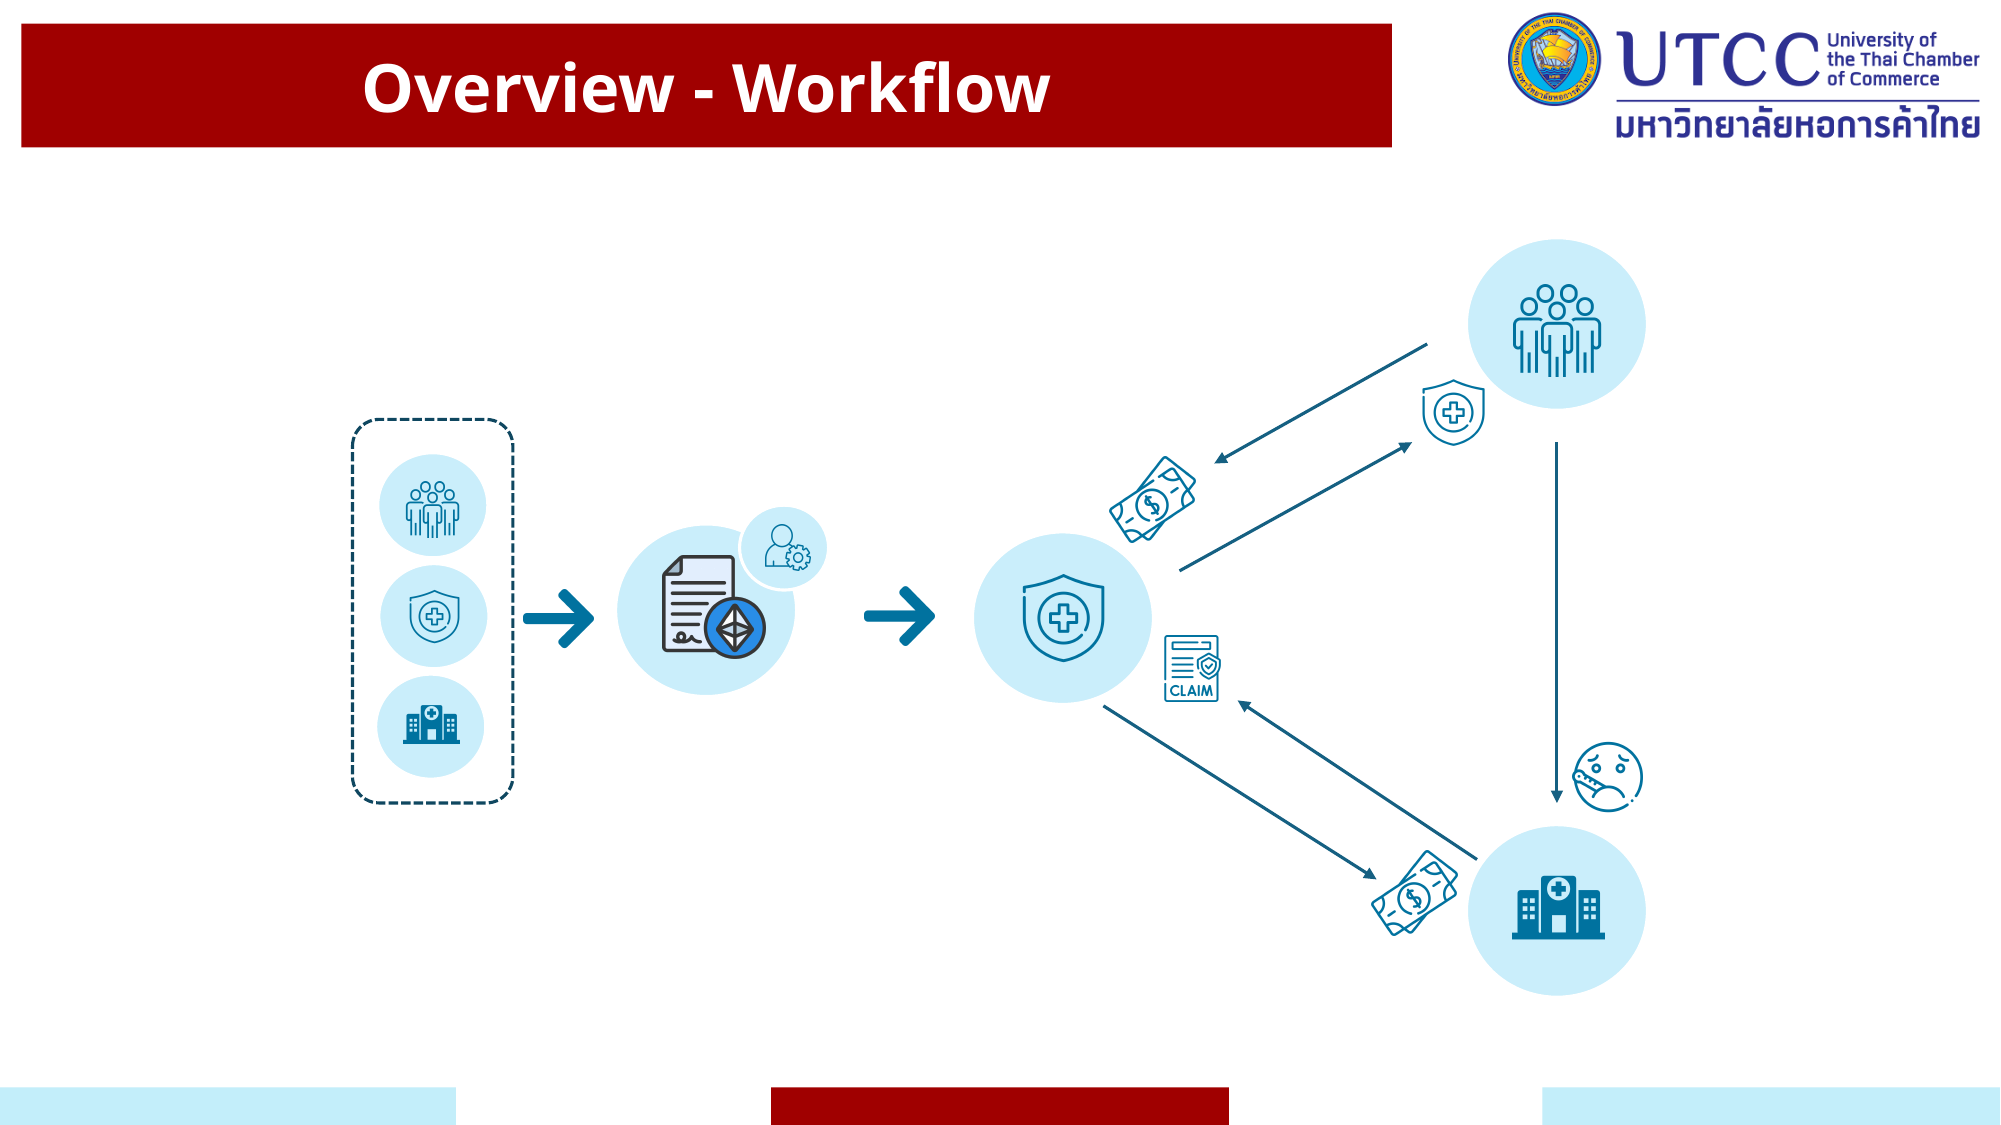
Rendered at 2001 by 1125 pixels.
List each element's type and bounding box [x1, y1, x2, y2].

text_box [351, 237, 1648, 998]
text_box [0, 0, 2000, 1125]
